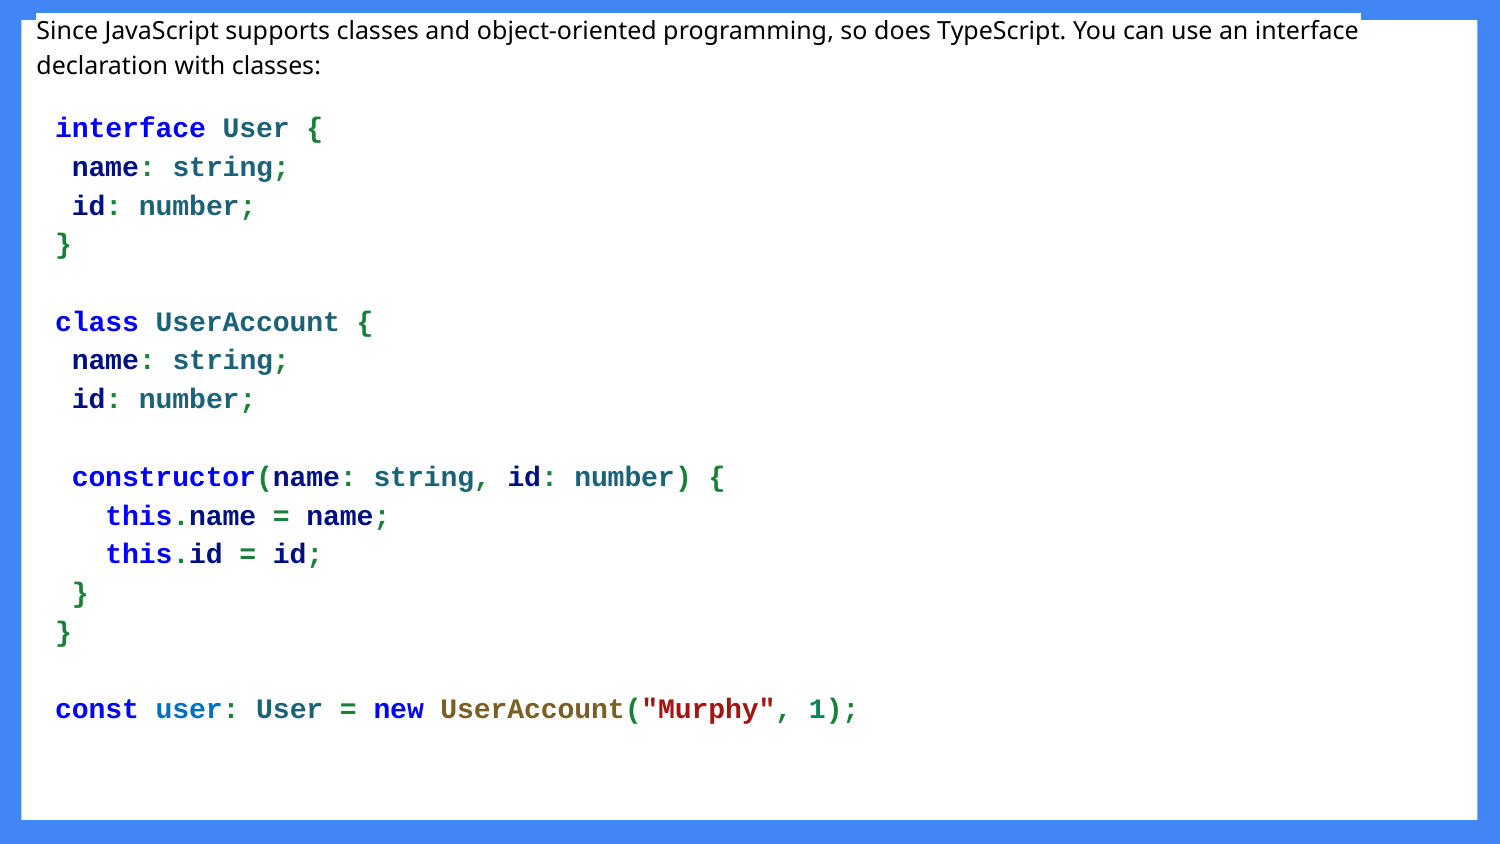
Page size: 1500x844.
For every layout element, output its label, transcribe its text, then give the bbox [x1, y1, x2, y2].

title Since JavaScript supports classes and object-oriented programming, so does TypeScript. You can use an interface declaration with classes: interface User { name: string; id: number; } class UserAccount { name: string; id: number; constructor(name: string, id: number) { this.name = name; this.id = id; } } const user: User = new UserAccount("Murphy", 1); [21, 20, 1478, 820]
